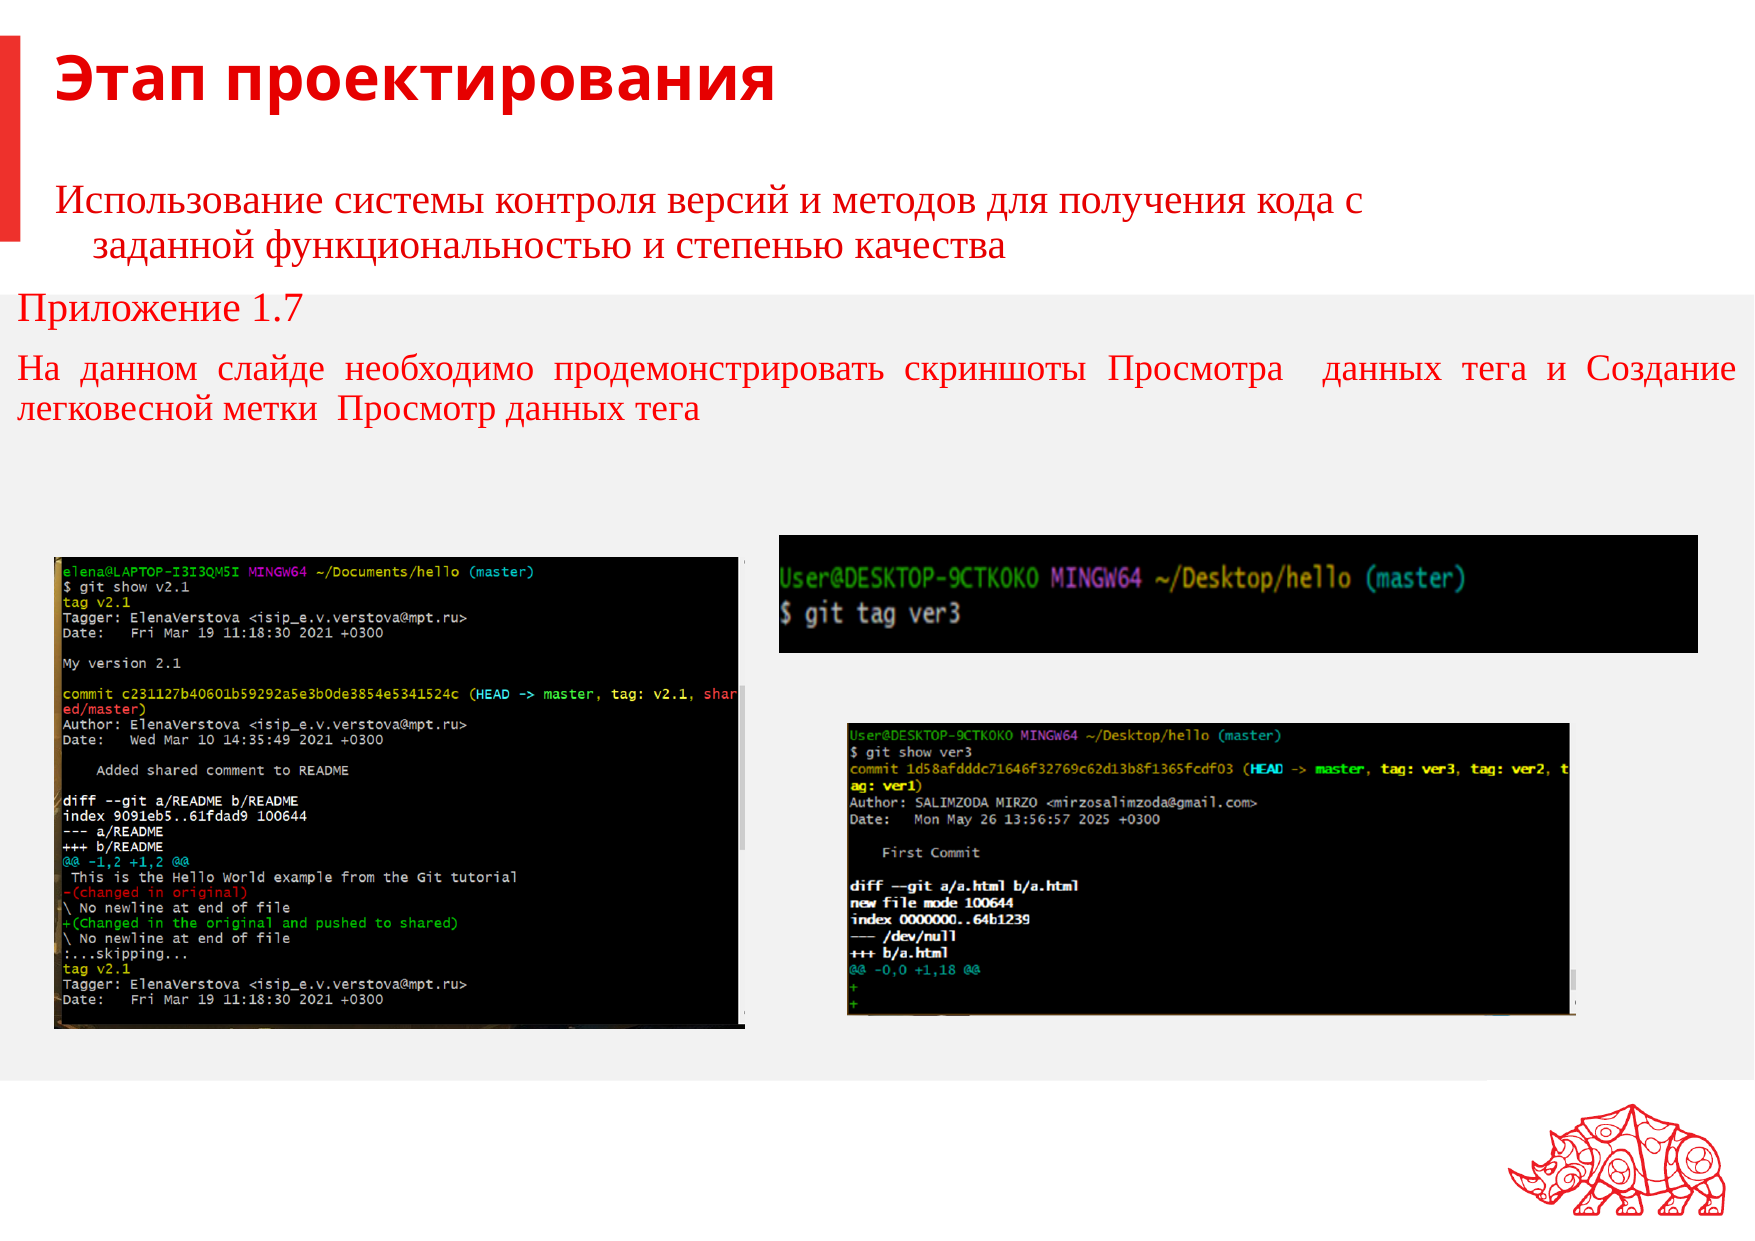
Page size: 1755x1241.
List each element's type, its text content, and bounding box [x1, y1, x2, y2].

title Этап проектирования [54, 46, 1644, 115]
picture [54, 556, 745, 1029]
list Приложение 1.7 На данном слайде необходимо продемонстрировать скриншоты Просмотра данных тега и Создание легковесной метки Просмотр данных тега [0, 276, 1755, 1087]
picture [847, 723, 1577, 1016]
picture [1487, 1087, 1755, 1229]
list Использование системы контроля версий и методов для получения кода с заданной функциональностью и степенью качества [0, 172, 1403, 277]
picture [779, 535, 1698, 654]
